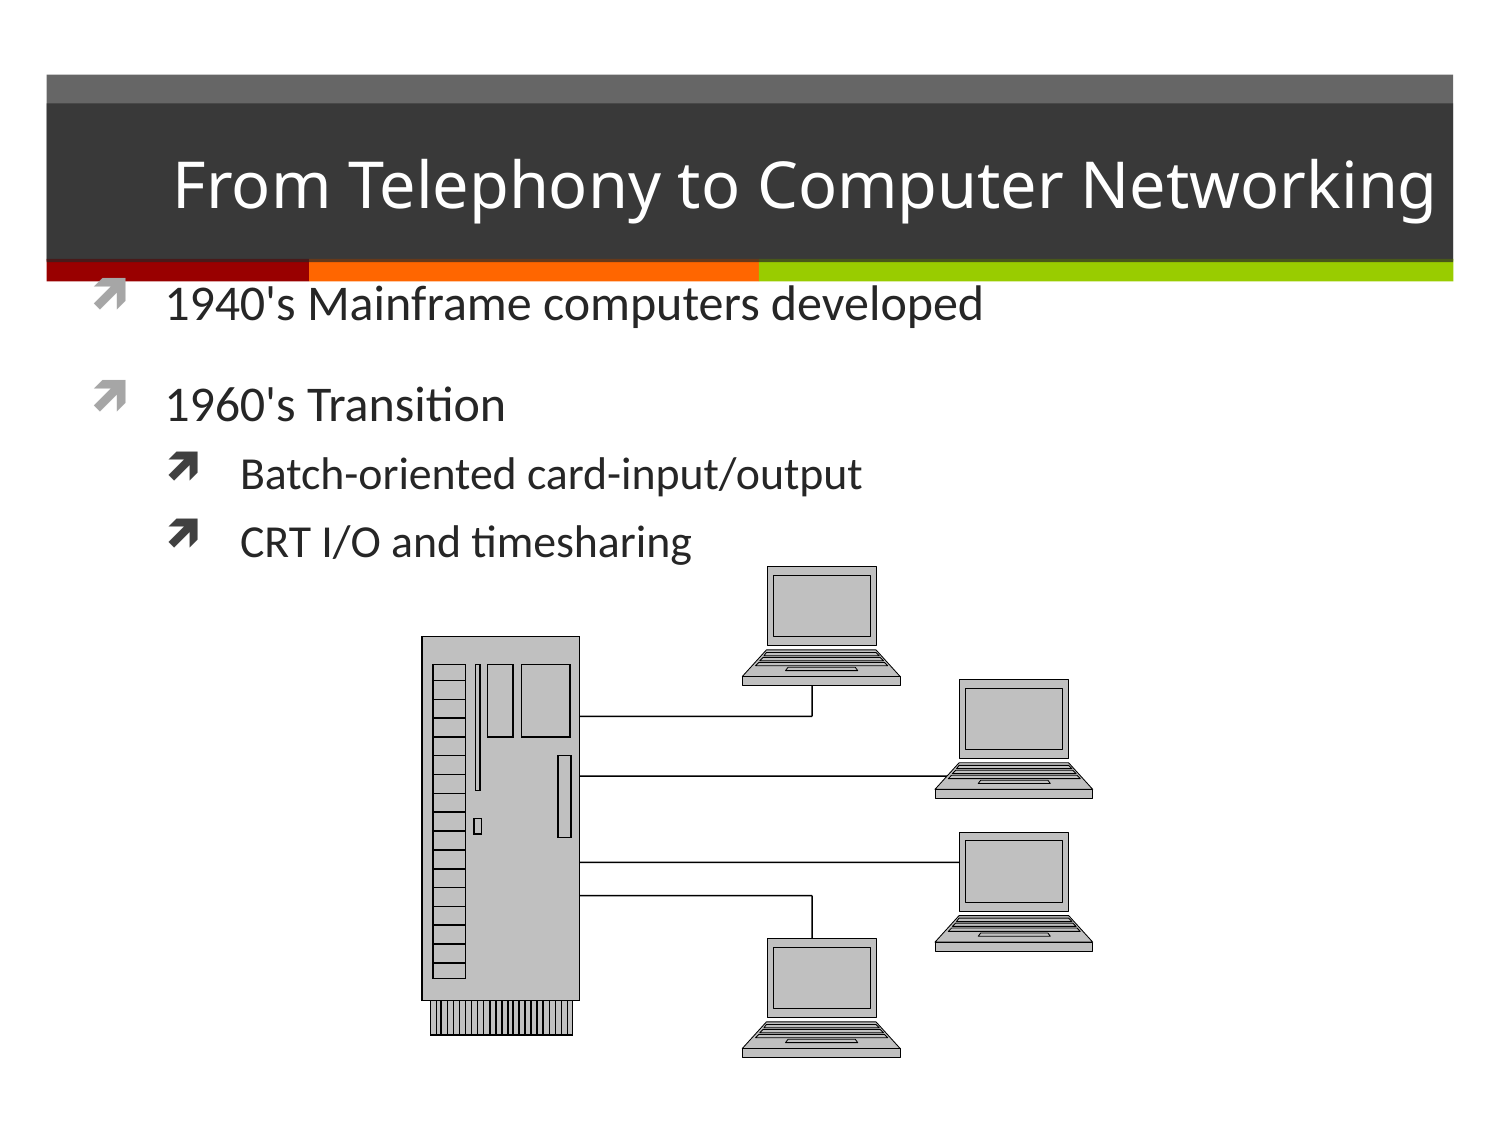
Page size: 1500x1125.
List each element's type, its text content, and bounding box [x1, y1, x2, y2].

list 1940's Mainframe computers developed 1960's Transition Batch-oriented card-input/output CRT I/O and timesharing [75, 262, 1425, 586]
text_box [421, 562, 1098, 1063]
title From Telephony to Computer Networking [46, 103, 1454, 263]
